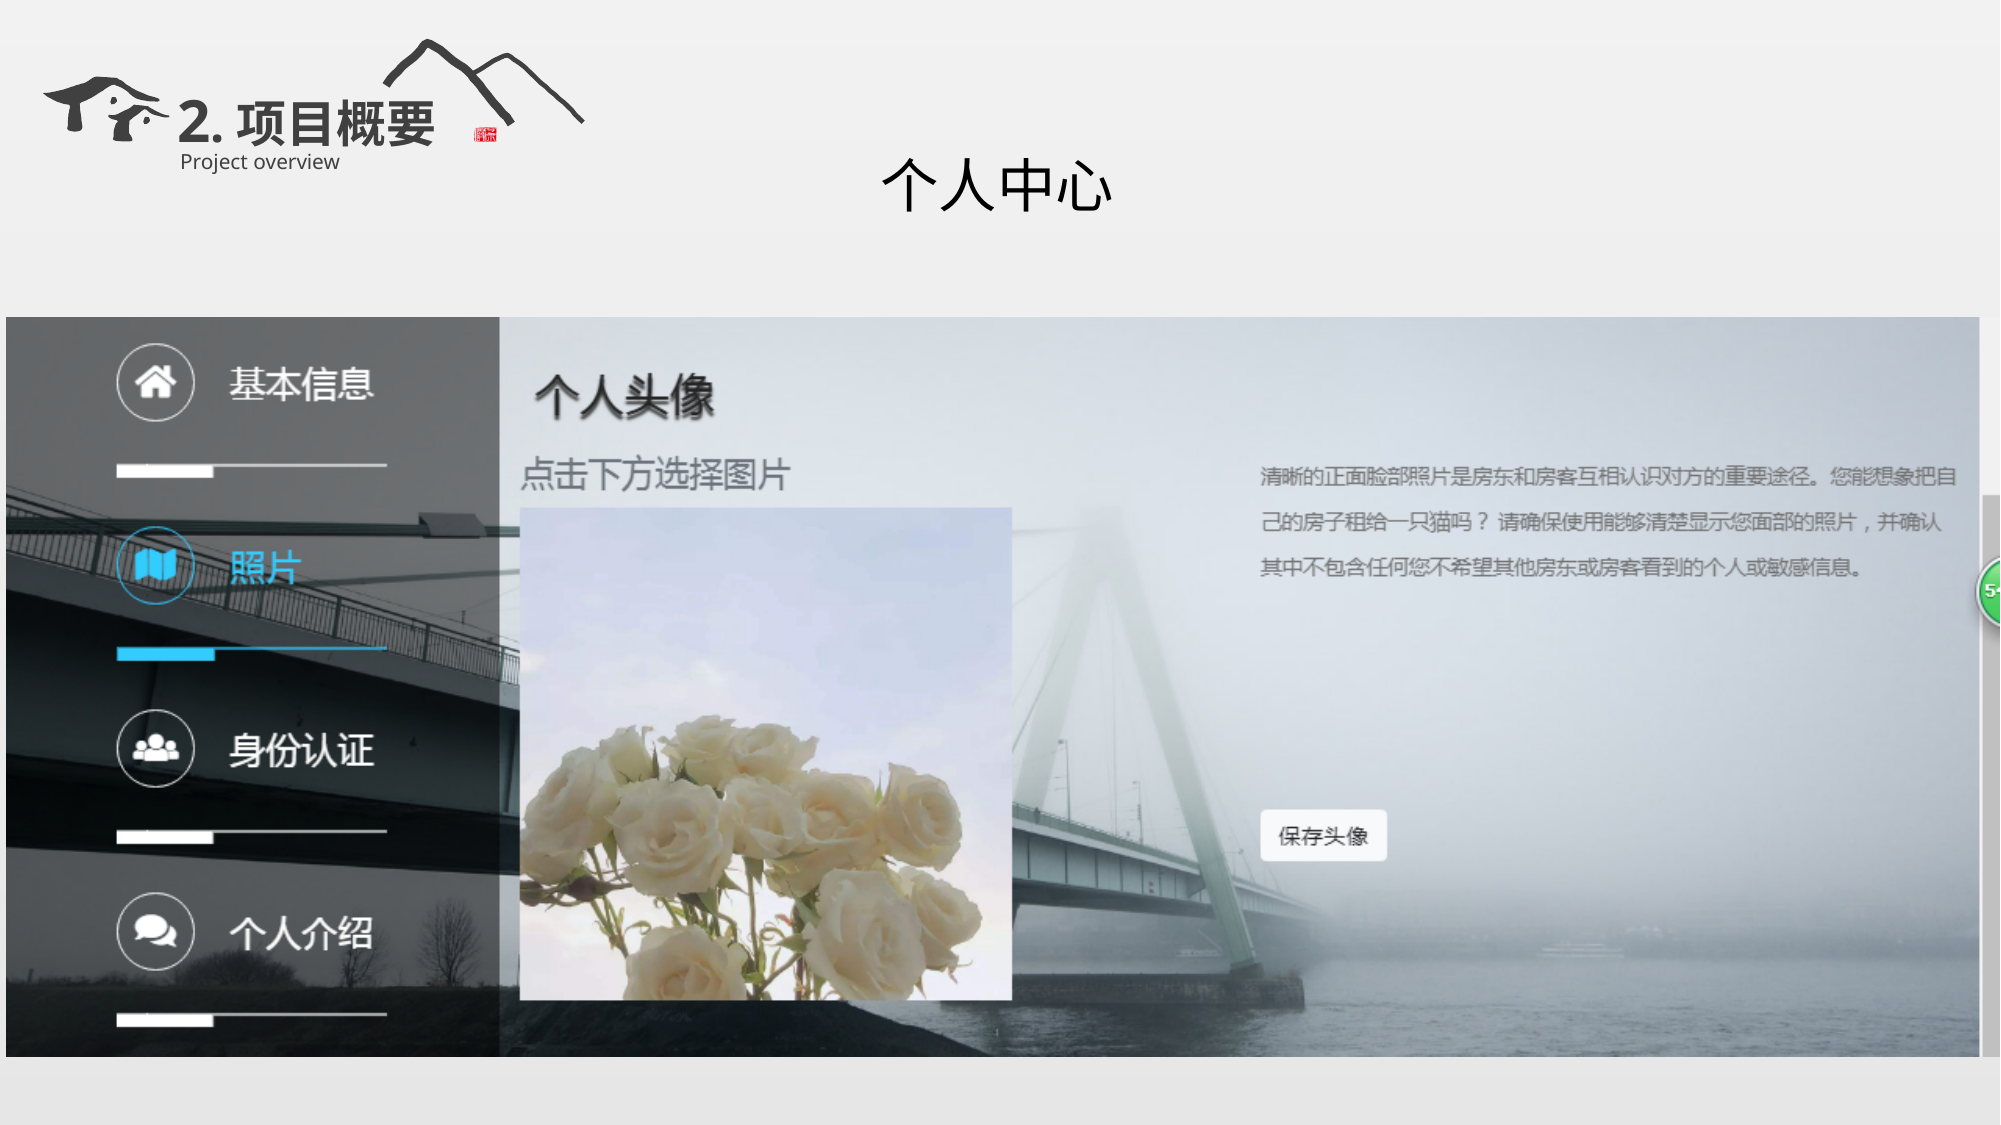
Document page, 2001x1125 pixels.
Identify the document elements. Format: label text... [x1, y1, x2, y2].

text_box 个人中心 [610, 141, 1385, 227]
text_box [42, 43, 584, 182]
picture [6, 317, 2000, 1057]
